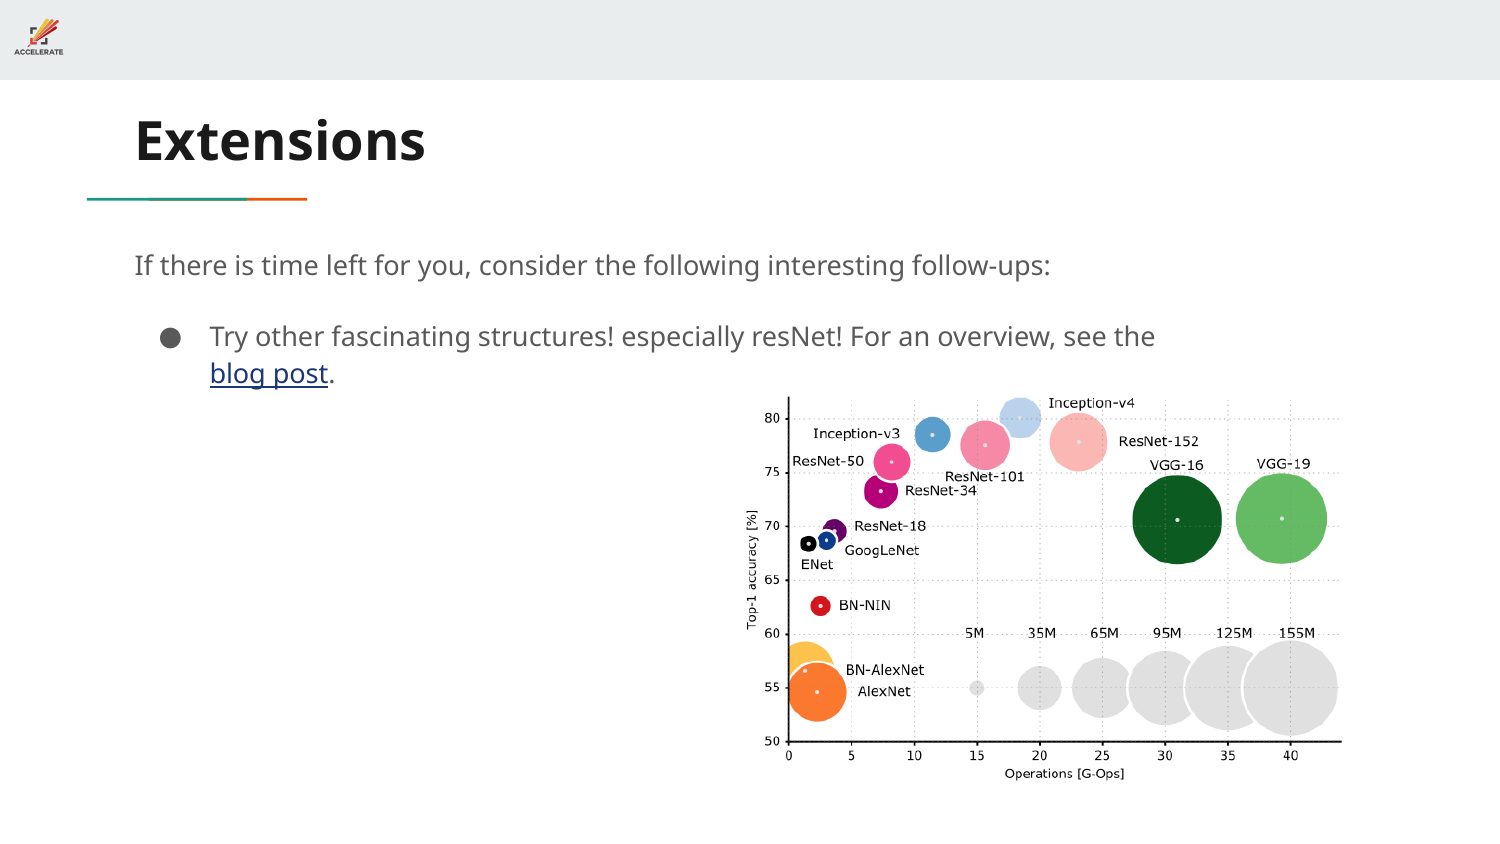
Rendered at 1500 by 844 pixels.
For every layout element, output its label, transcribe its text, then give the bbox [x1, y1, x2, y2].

picture [11, 9, 66, 64]
list If there is time left for you, consider the following interesting follow-ups: Try other fascinating structures! especially resNet! For an overview, see the blog post. [119, 228, 1287, 389]
title Extensions [119, 91, 1381, 180]
picture [737, 387, 1349, 789]
